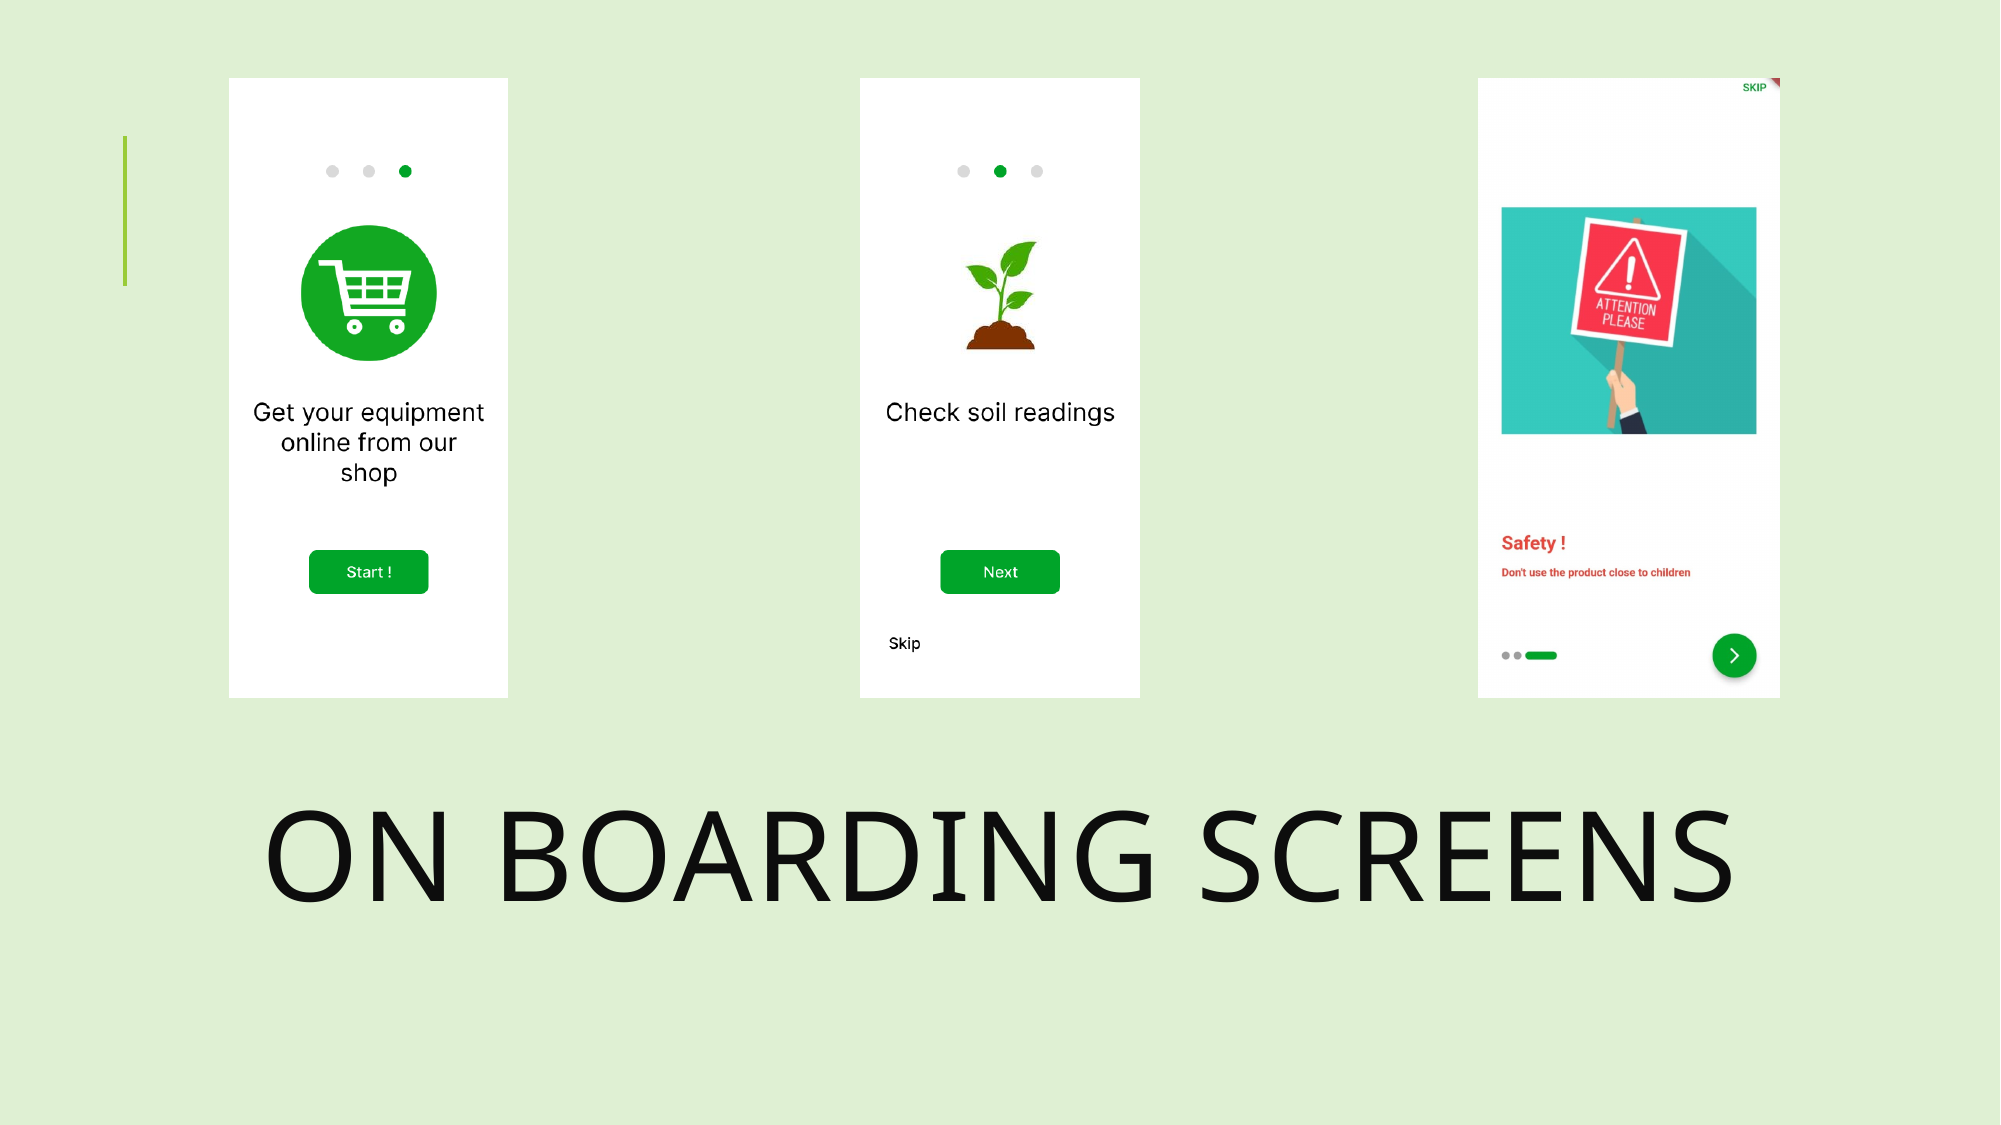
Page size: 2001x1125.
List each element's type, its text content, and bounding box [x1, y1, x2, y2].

picture [228, 77, 509, 698]
picture [1477, 77, 1781, 698]
title On boarding screens [105, 749, 1895, 933]
picture [860, 77, 1140, 698]
